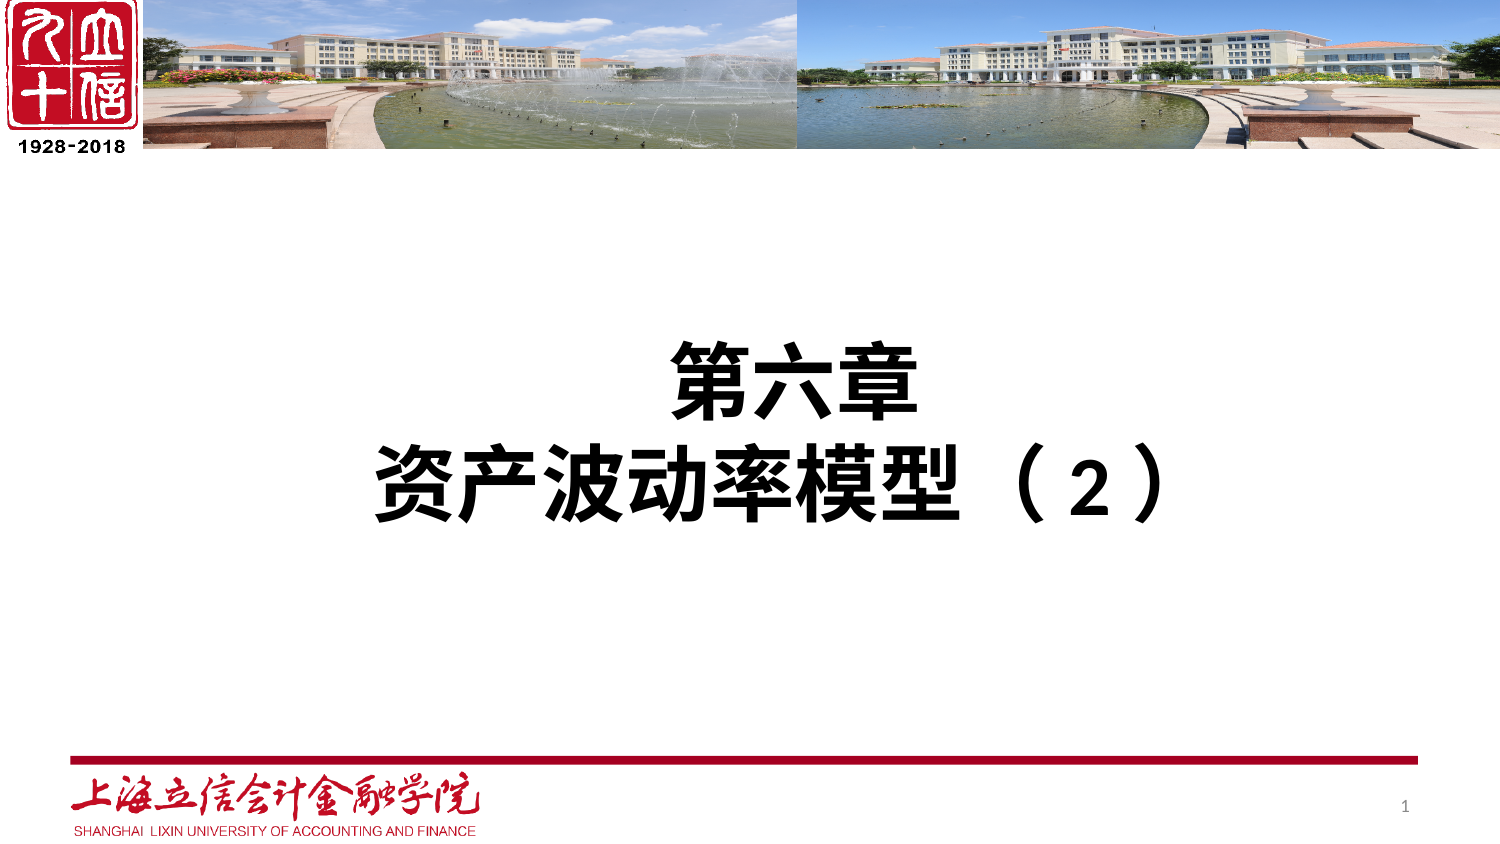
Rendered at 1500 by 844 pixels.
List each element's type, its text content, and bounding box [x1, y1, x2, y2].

title 第六章 资产波动率模型（2） [307, 297, 1282, 564]
picture [142, 0, 1500, 149]
picture [64, 765, 487, 844]
picture [5, 0, 138, 154]
slide_number 1 [1074, 782, 1425, 827]
